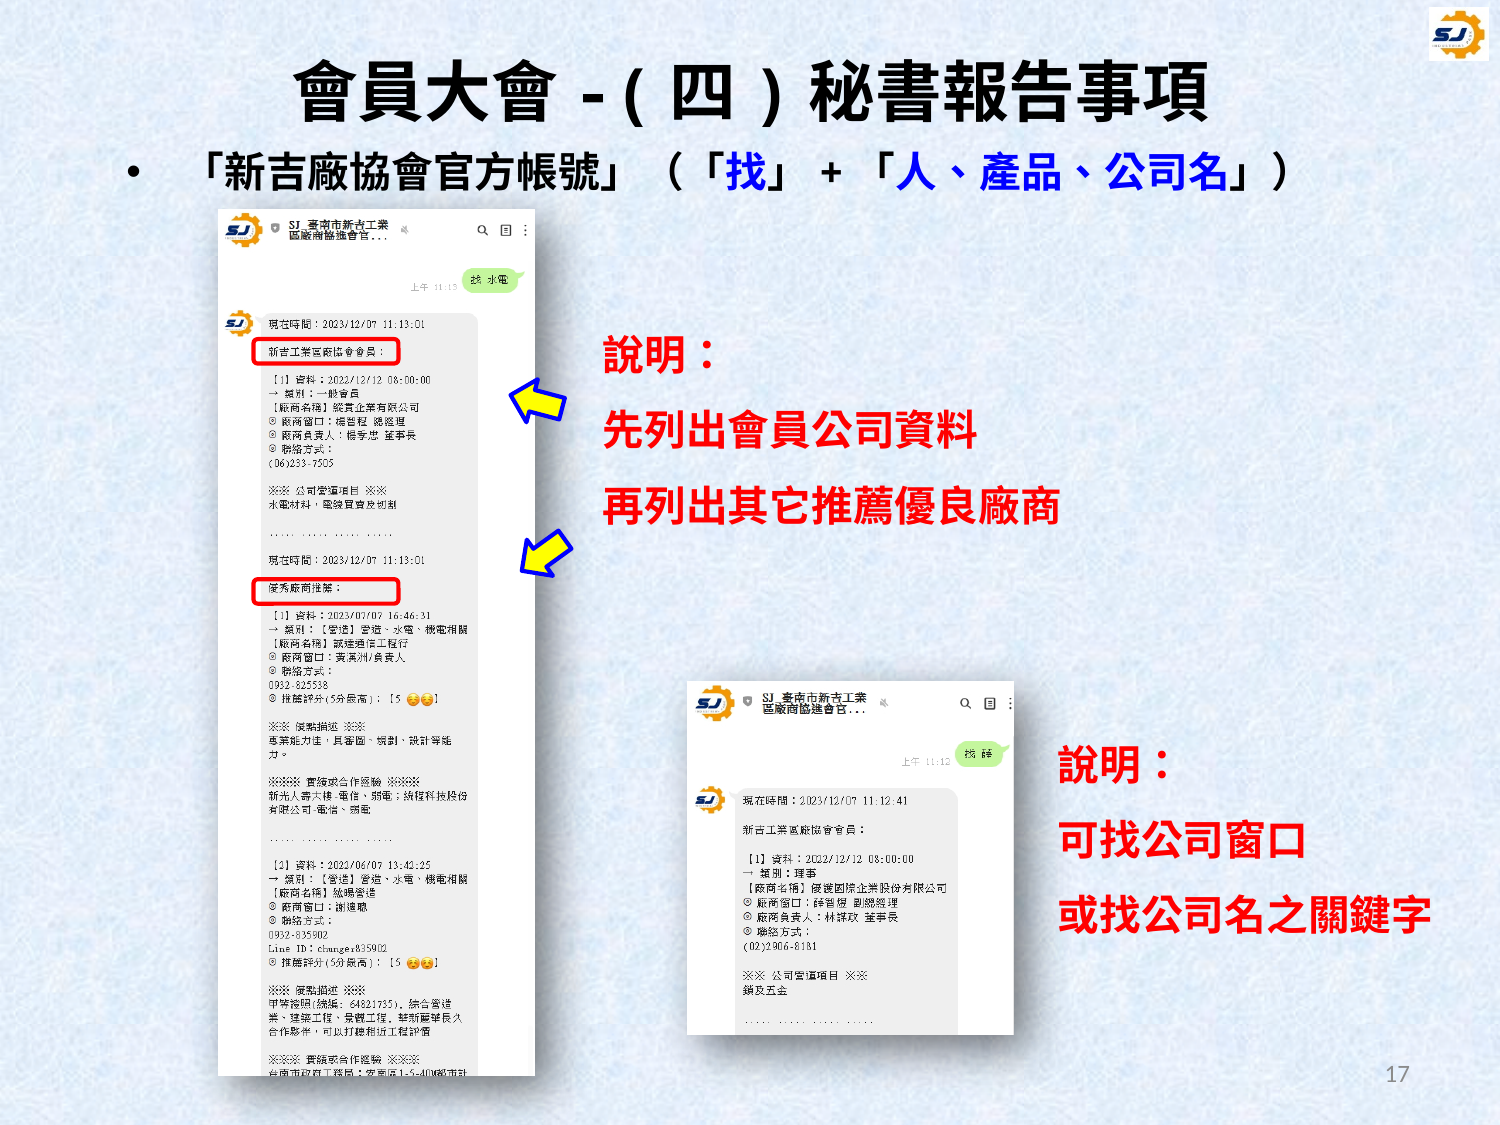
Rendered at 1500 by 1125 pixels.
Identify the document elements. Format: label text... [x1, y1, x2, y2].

text_box 說明： 可找公司窗口 或找公司名之關鍵字 [1042, 730, 1457, 946]
slide_number 17 [1074, 1042, 1425, 1103]
text_box 「新吉廠協會官方帳號」（「找」+「人、產品、公司名」） [111, 138, 1424, 204]
text_box 說明： 先列出會員公司資料 再列出其它推薦優良廠商 [588, 321, 1120, 537]
text_box 會員大會-(四)秘書報告事項 [41, 42, 1459, 138]
text_box [540, 389, 567, 422]
picture [0, 0, 1500, 1125]
text_box [540, 528, 574, 578]
